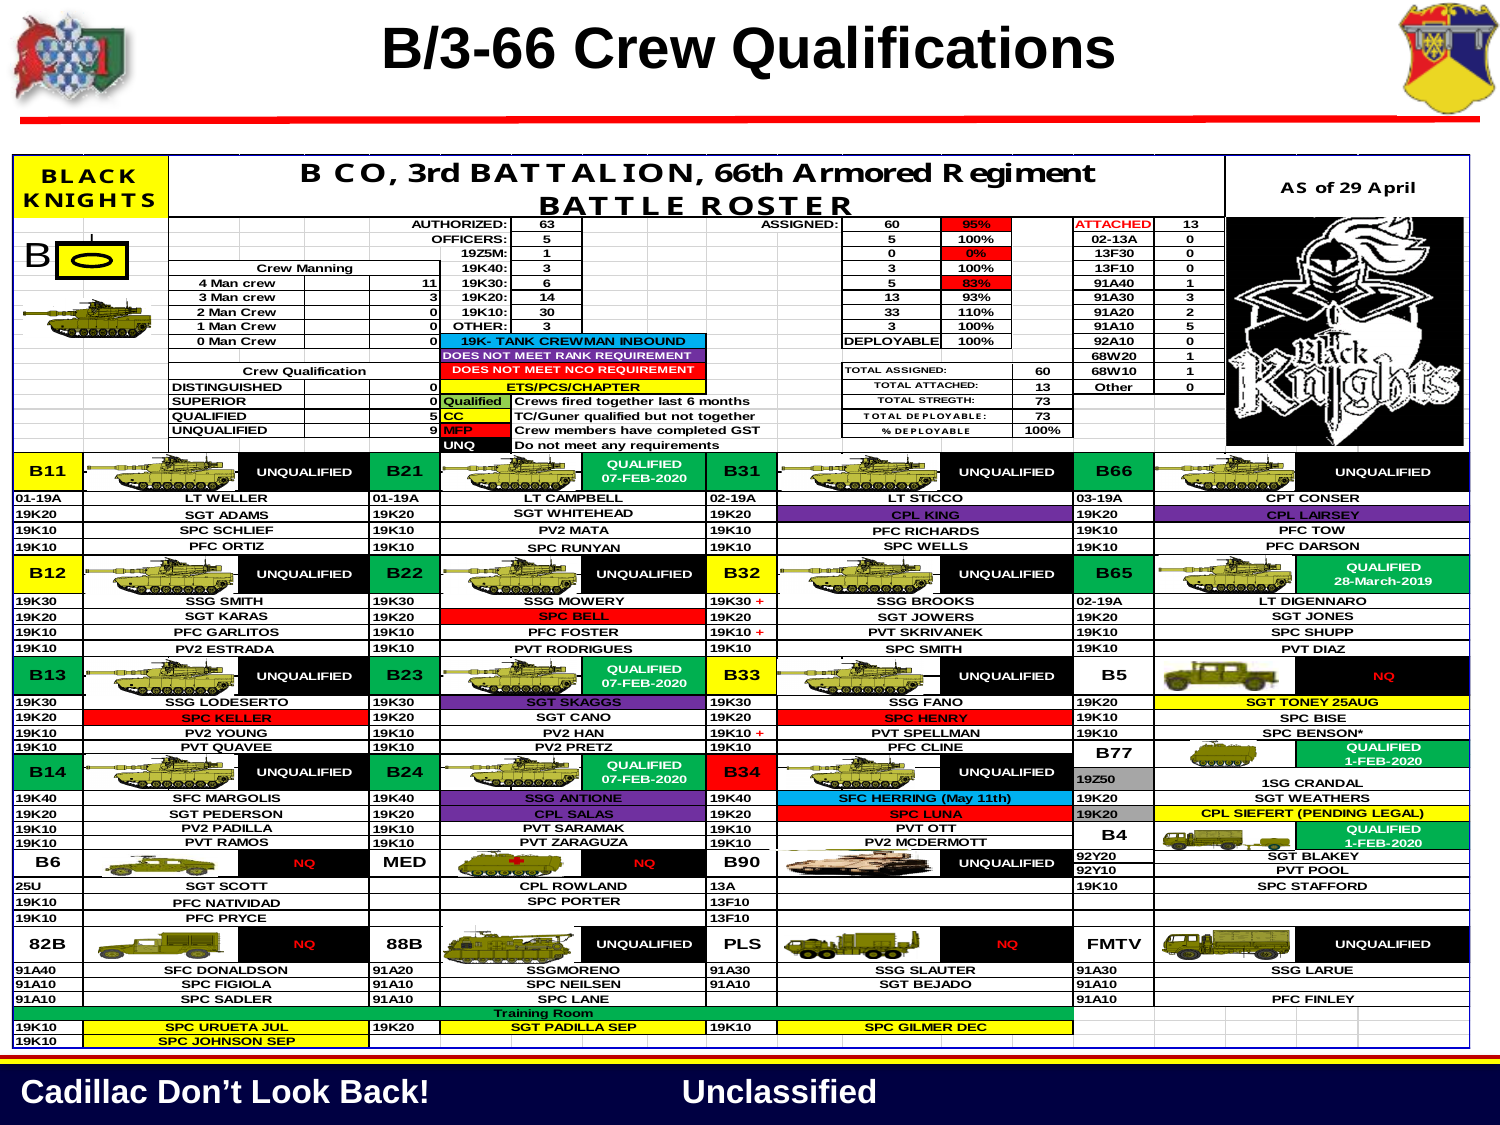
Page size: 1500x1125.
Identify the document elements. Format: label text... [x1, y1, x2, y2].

picture [11, 154, 1472, 1049]
picture [1397, 2, 1500, 116]
title B/3-66 Crew Qualifications [103, 0, 1397, 153]
picture [10, 11, 103, 103]
